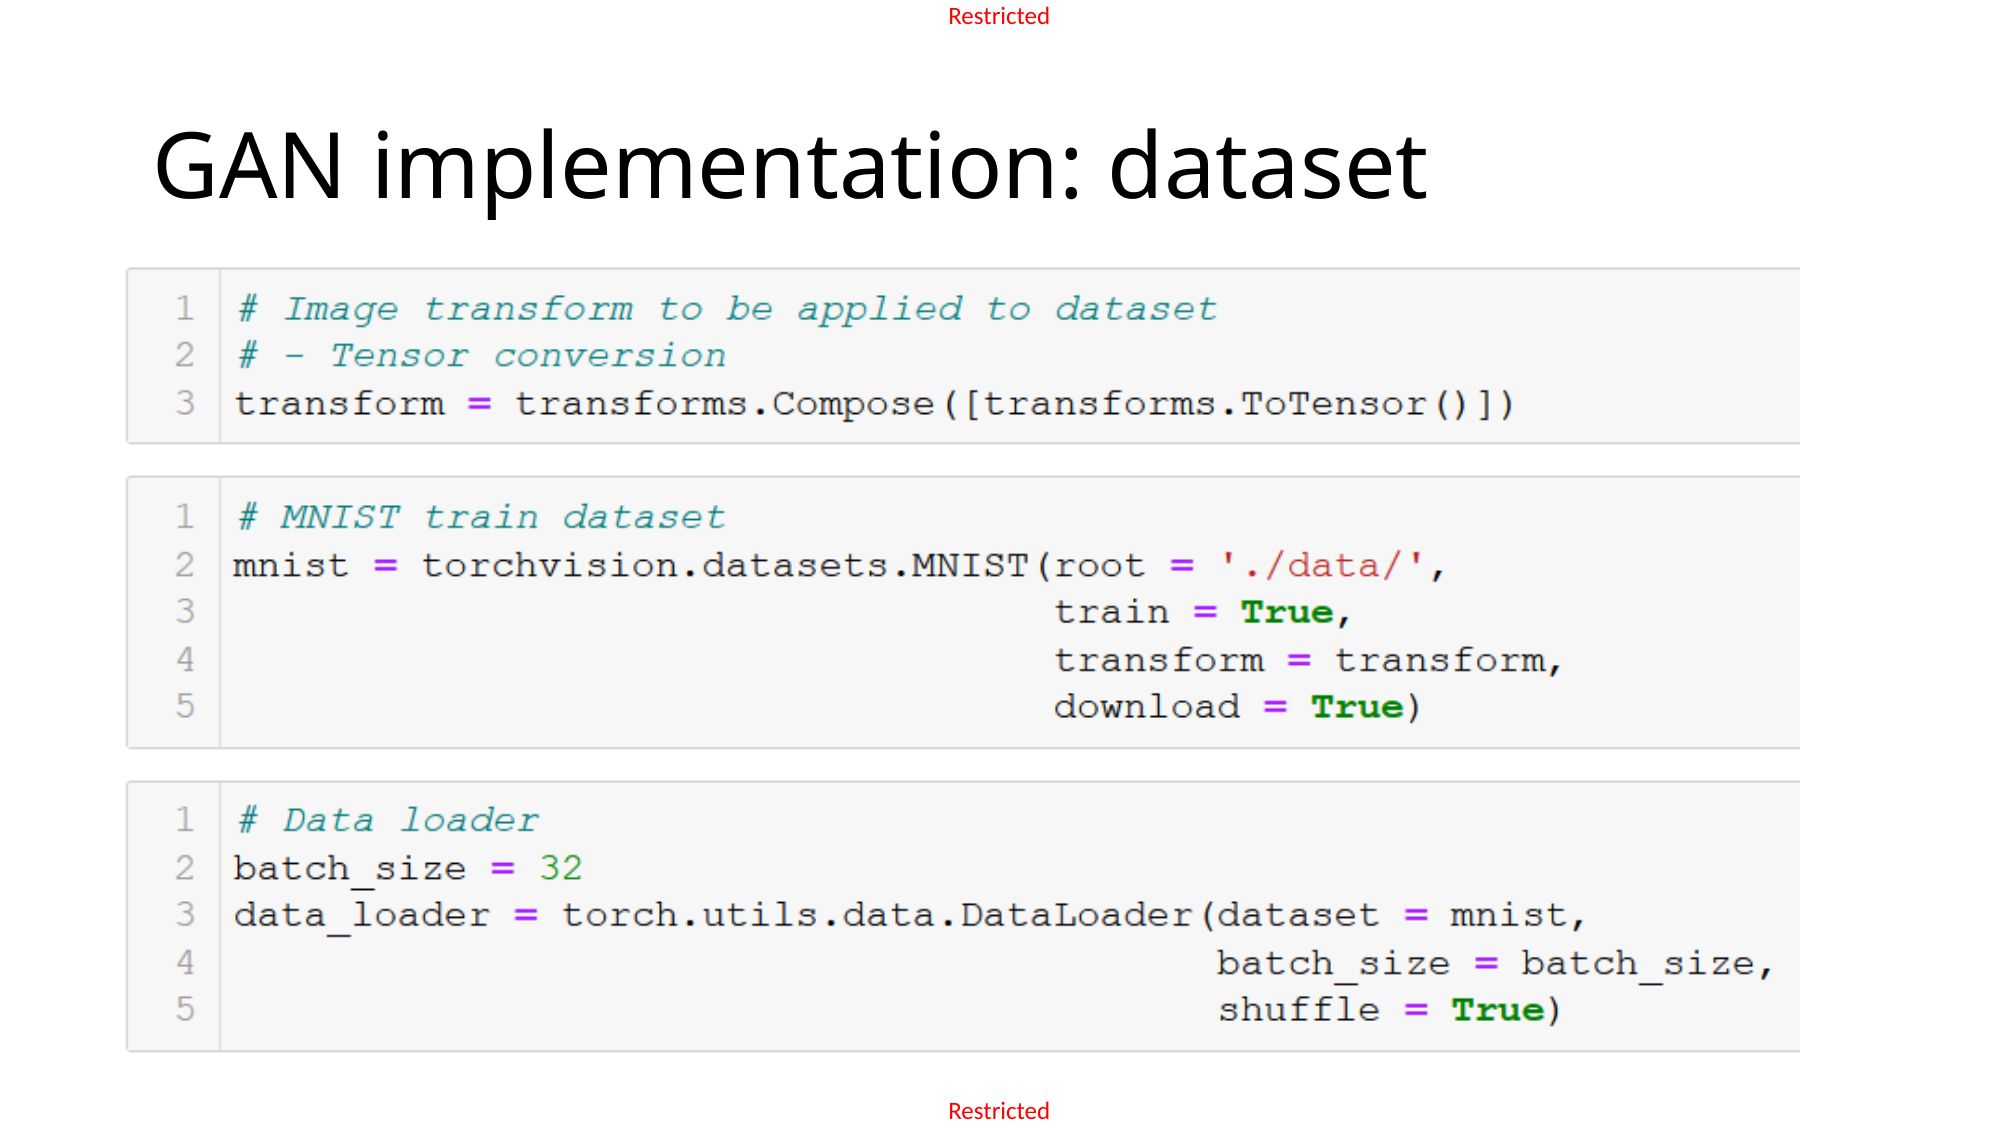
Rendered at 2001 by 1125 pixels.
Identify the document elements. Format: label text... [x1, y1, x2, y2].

picture [117, 240, 1800, 1068]
title GAN implementation: dataset [137, 59, 1863, 278]
